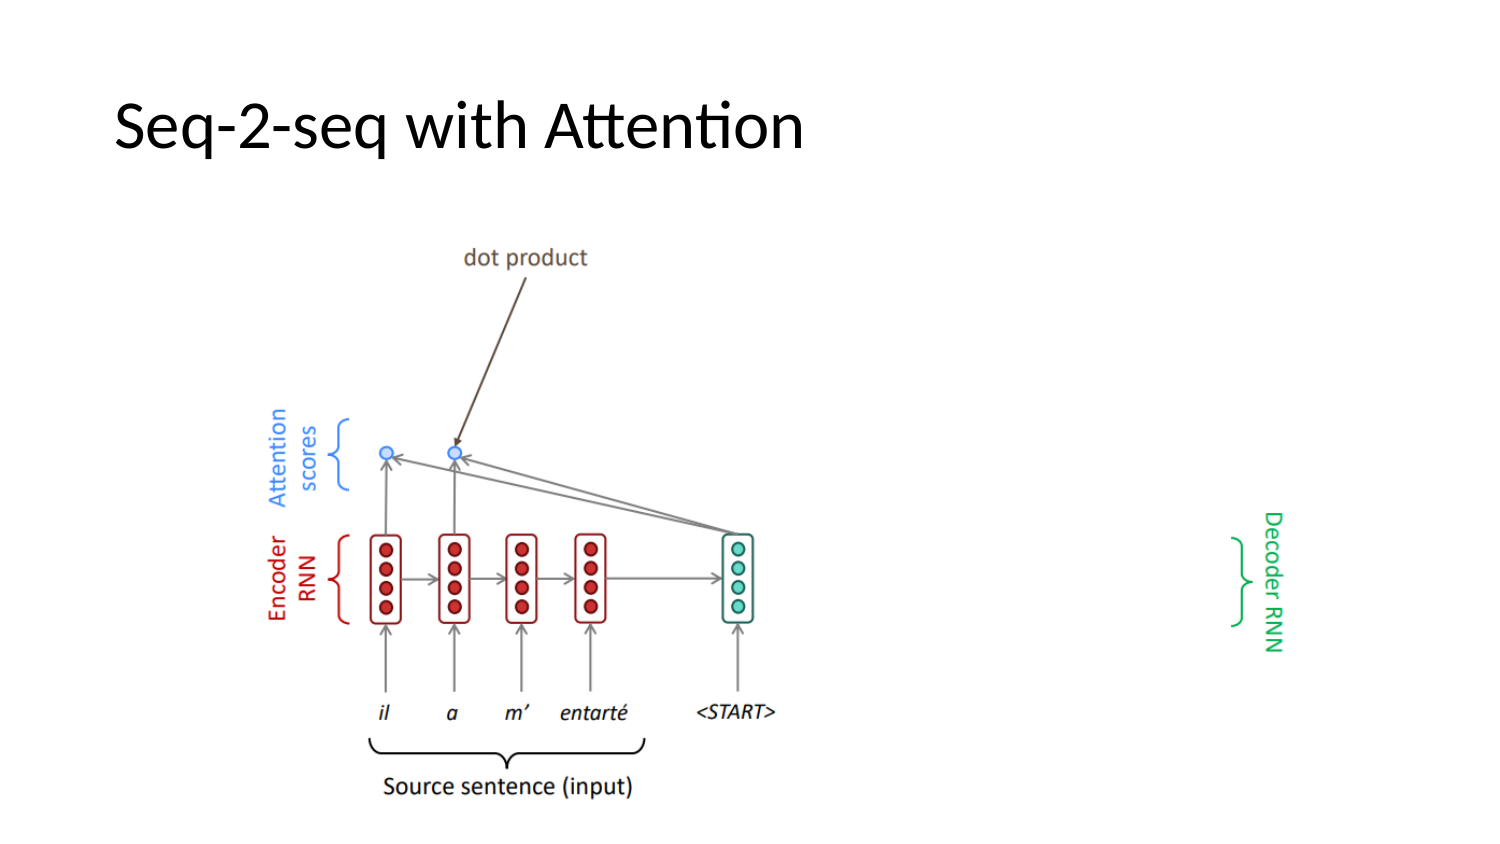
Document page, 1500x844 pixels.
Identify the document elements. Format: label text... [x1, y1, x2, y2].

title Seq-2-seq with Attention [103, 44, 1397, 208]
picture [232, 232, 1300, 819]
